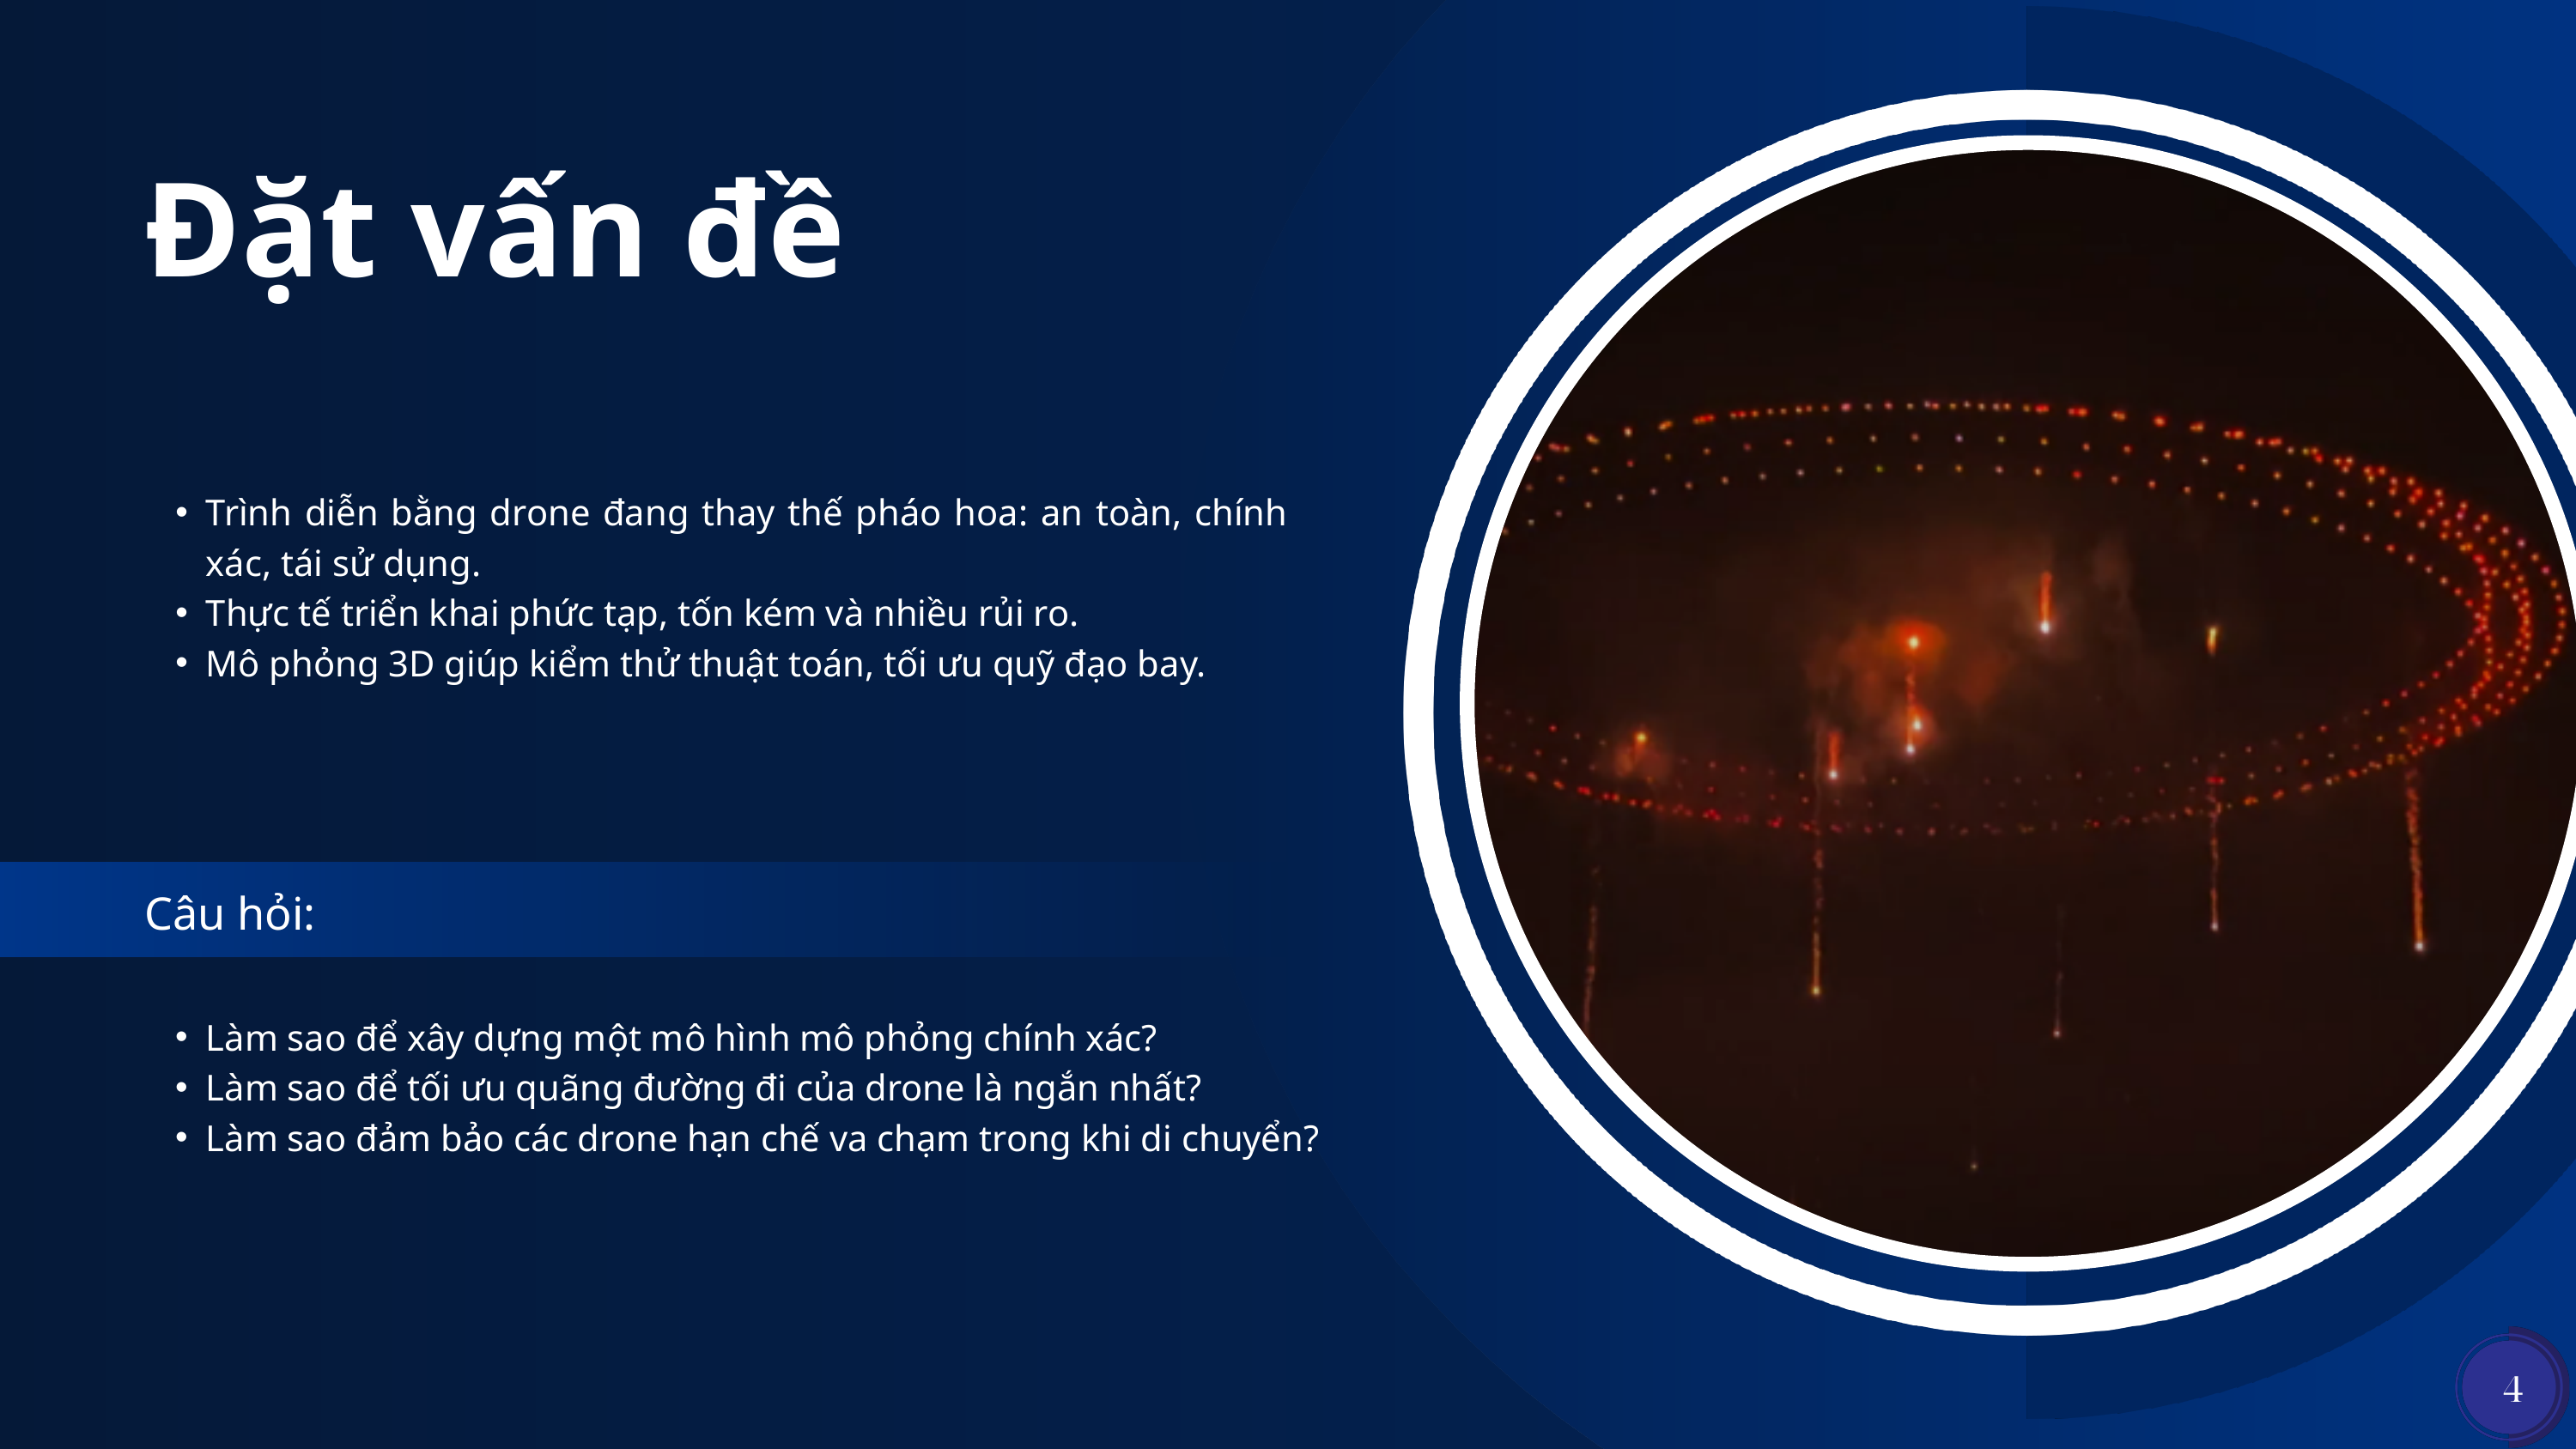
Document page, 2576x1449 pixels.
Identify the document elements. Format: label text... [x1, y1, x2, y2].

text_box Làm sao để xây dựng một mô hình mô phỏng chính xác? Làm sao để tối ưu quãng đường đi của drone là ngắn nhất? Làm sao đảm bảo các drone hạn chế va chạm trong khi di chuyển? [144, 1007, 1173, 1159]
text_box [1467, 142, 2576, 1264]
text_box Đặt vấn đề [144, 139, 1173, 303]
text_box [1179, 0, 2576, 1449]
text_box Trình diễn bằng drone đang thay thế pháo hoa: an toàn, chính xác, tái sử dụng. Thực tế triển khai phức tạp, tốn kém và nhiều rủi ro. Mô phỏng 3D giúp kiểm thử thuật toán, tối ưu quỹ đạo bay. [144, 482, 1173, 684]
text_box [0, 862, 1289, 957]
